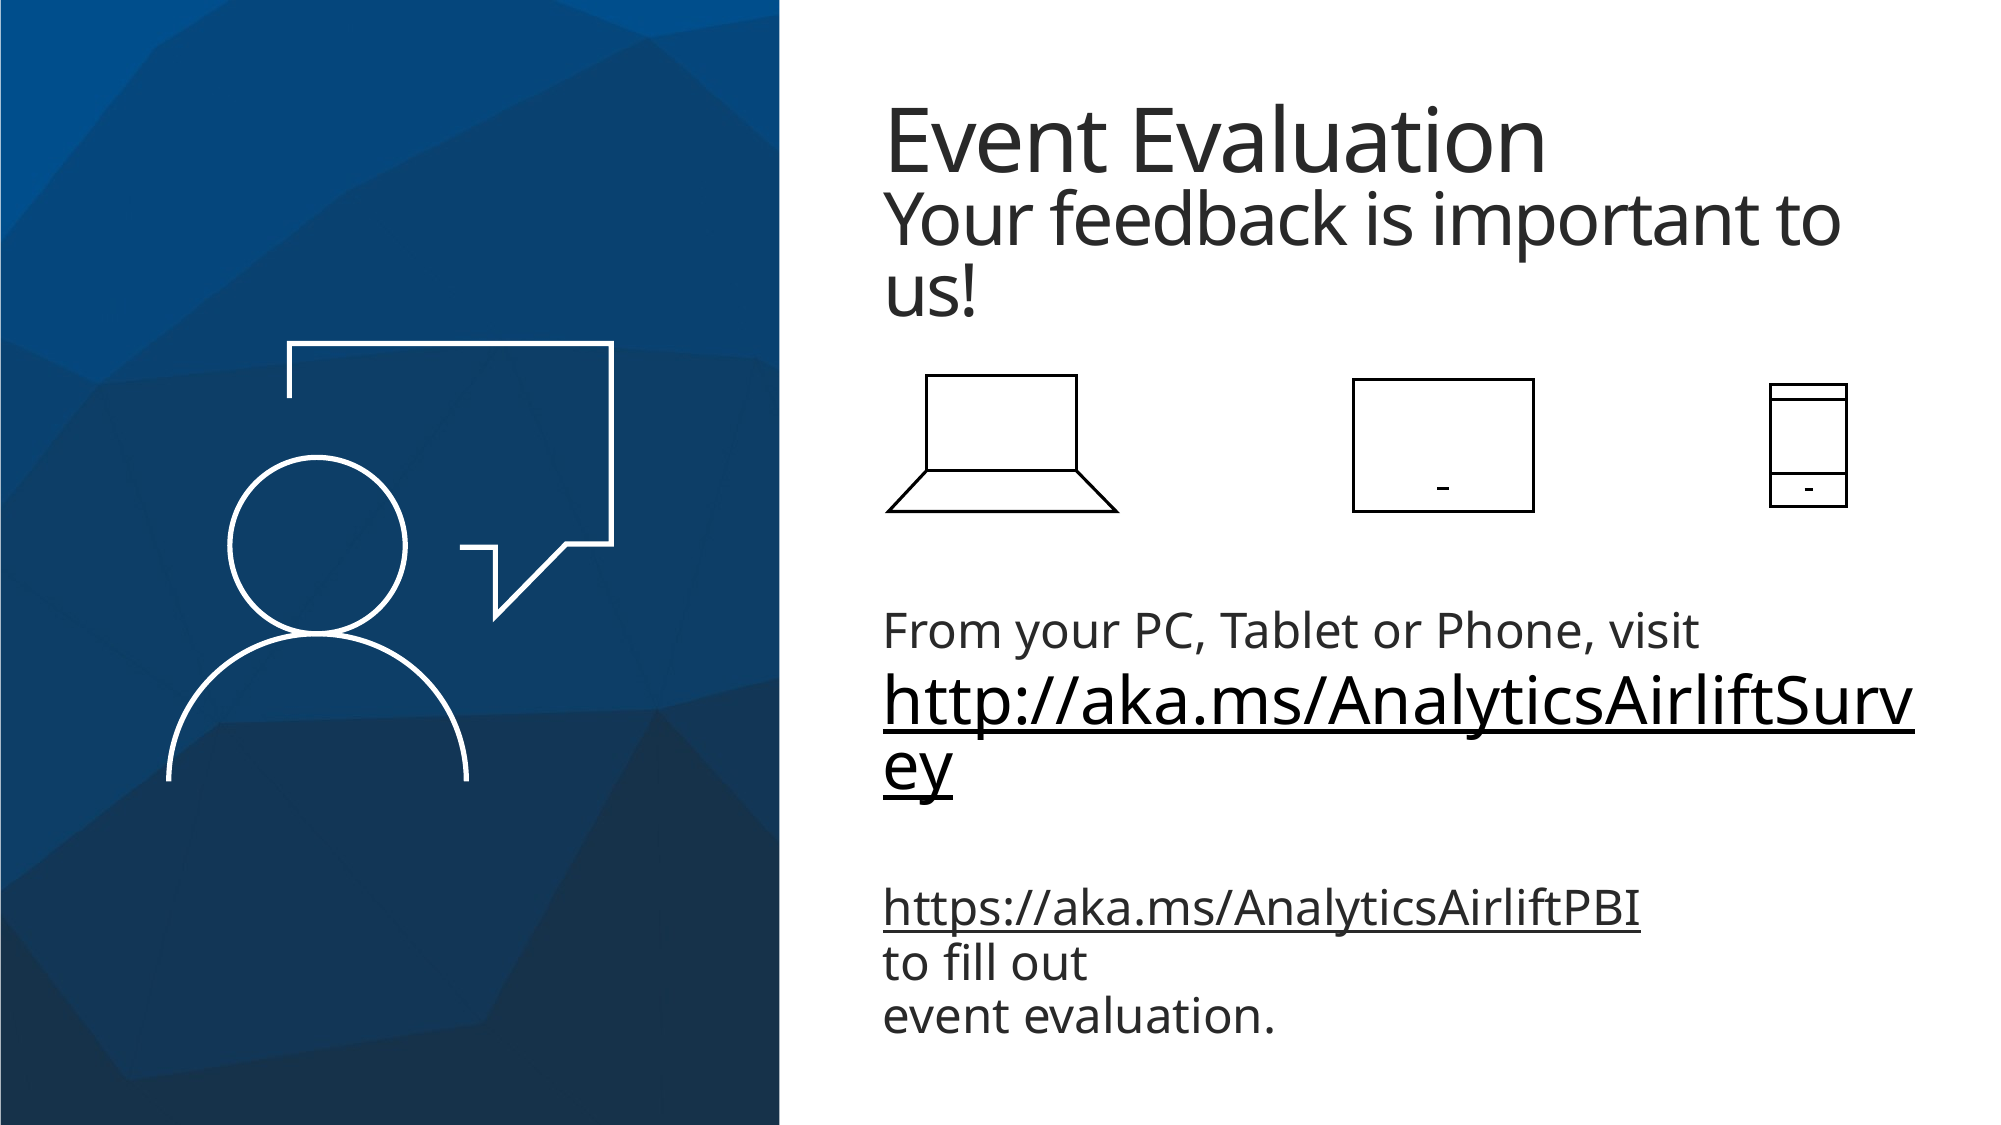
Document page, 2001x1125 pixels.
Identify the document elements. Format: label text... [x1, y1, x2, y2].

text_box [888, 375, 1117, 512]
picture [0, 0, 780, 1125]
title Event Evaluation Your feedback is important to us! [853, 79, 1945, 355]
text_box [1770, 384, 1847, 507]
text_box From your PC, Tablet or Phone, visit http://aka.ms/AnalyticsAirliftSurvey https://aka.ms/AnalyticsAirliftPBI to fill out event evaluation. [853, 591, 1957, 1047]
text_box [1353, 379, 1534, 512]
